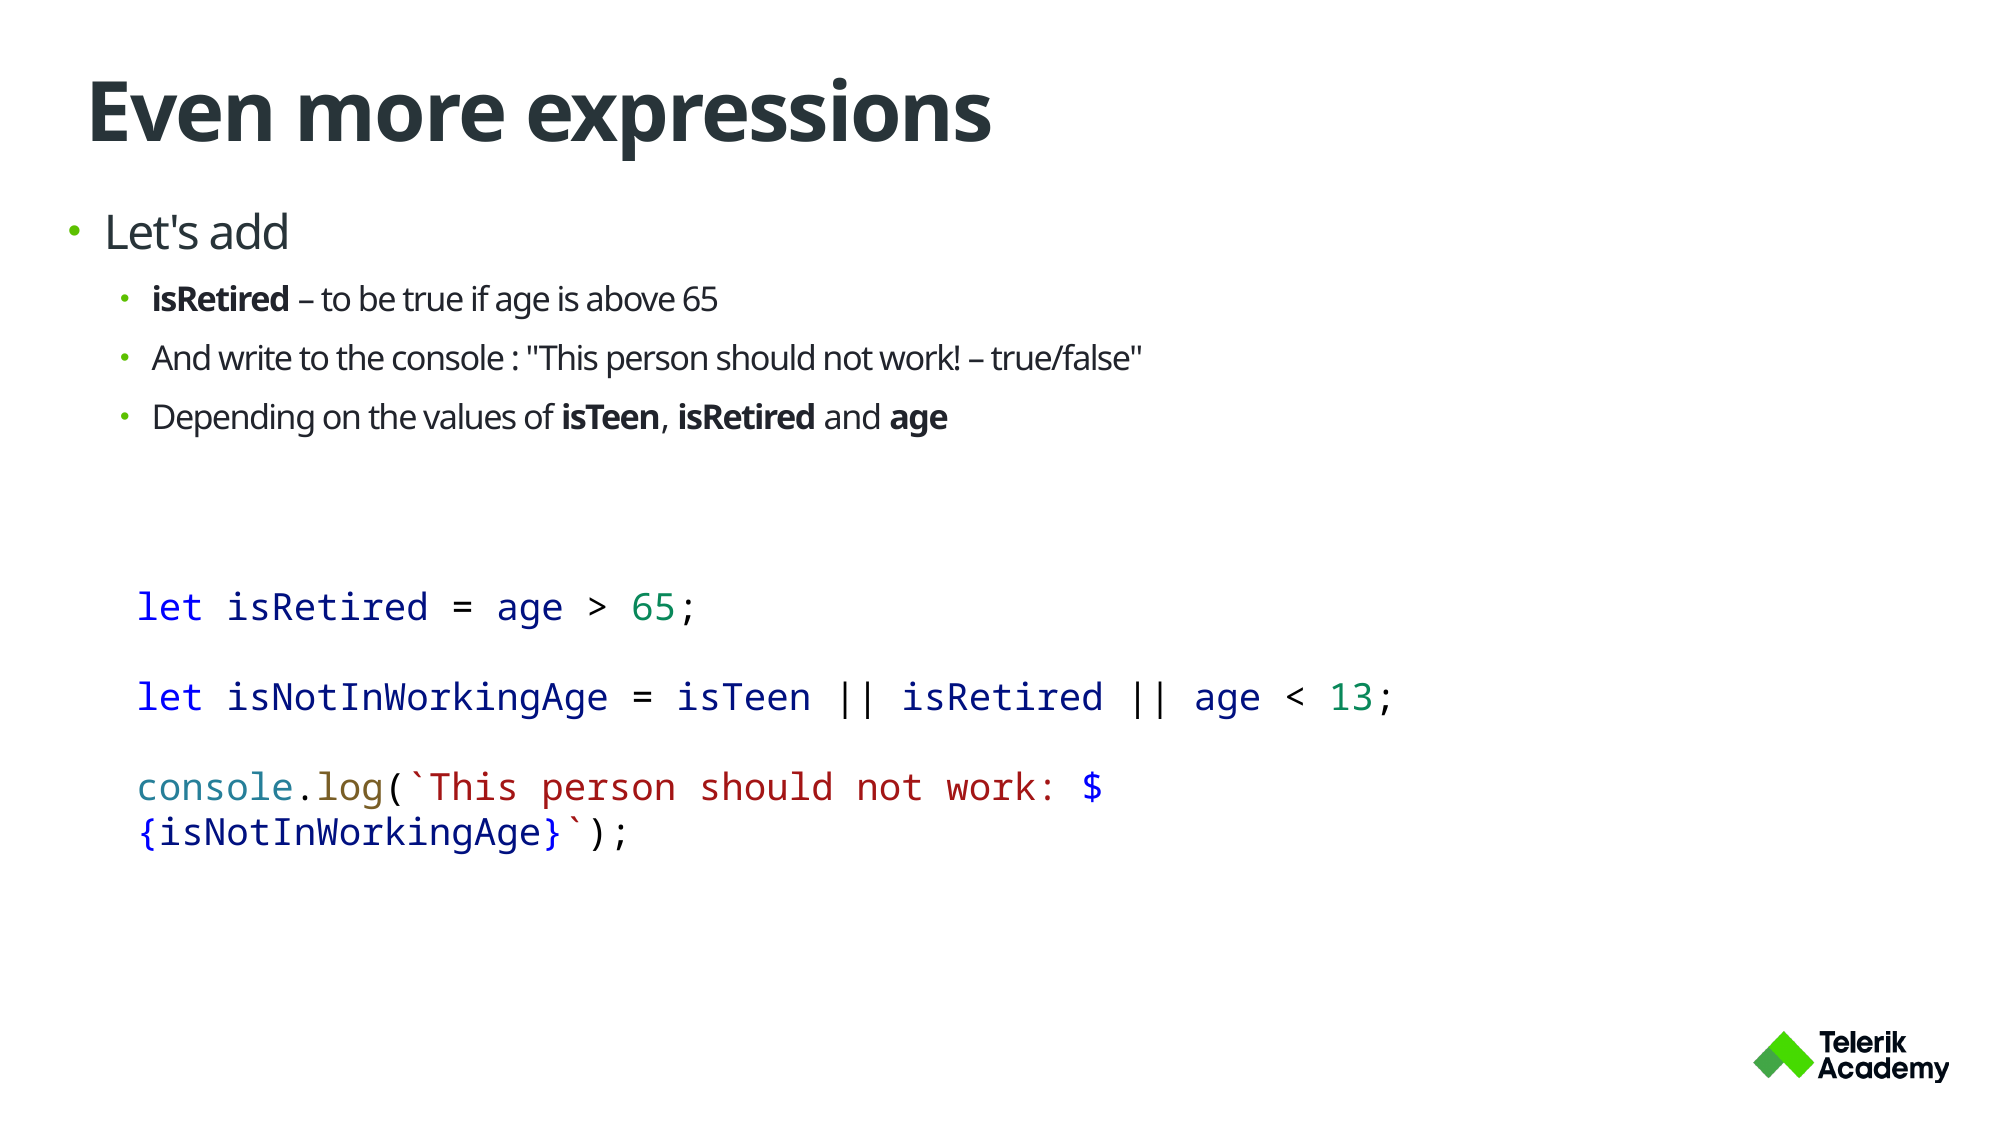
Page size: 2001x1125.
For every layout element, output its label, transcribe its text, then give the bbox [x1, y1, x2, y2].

text_box let isRetired = age > 65; let isNotInWorkingAge = isTeen || isRetired || age < 13; console.log(`This person should not work: ${isNotInWorkingAge}`); [121, 575, 1547, 861]
list Let's add isRetired – to be true if age is above 65 And write to the console : "This person should not work! – true/false" Depending on the values of isTeen, isRetired and age [52, 194, 1855, 448]
title Even more expressions [70, 34, 1902, 195]
